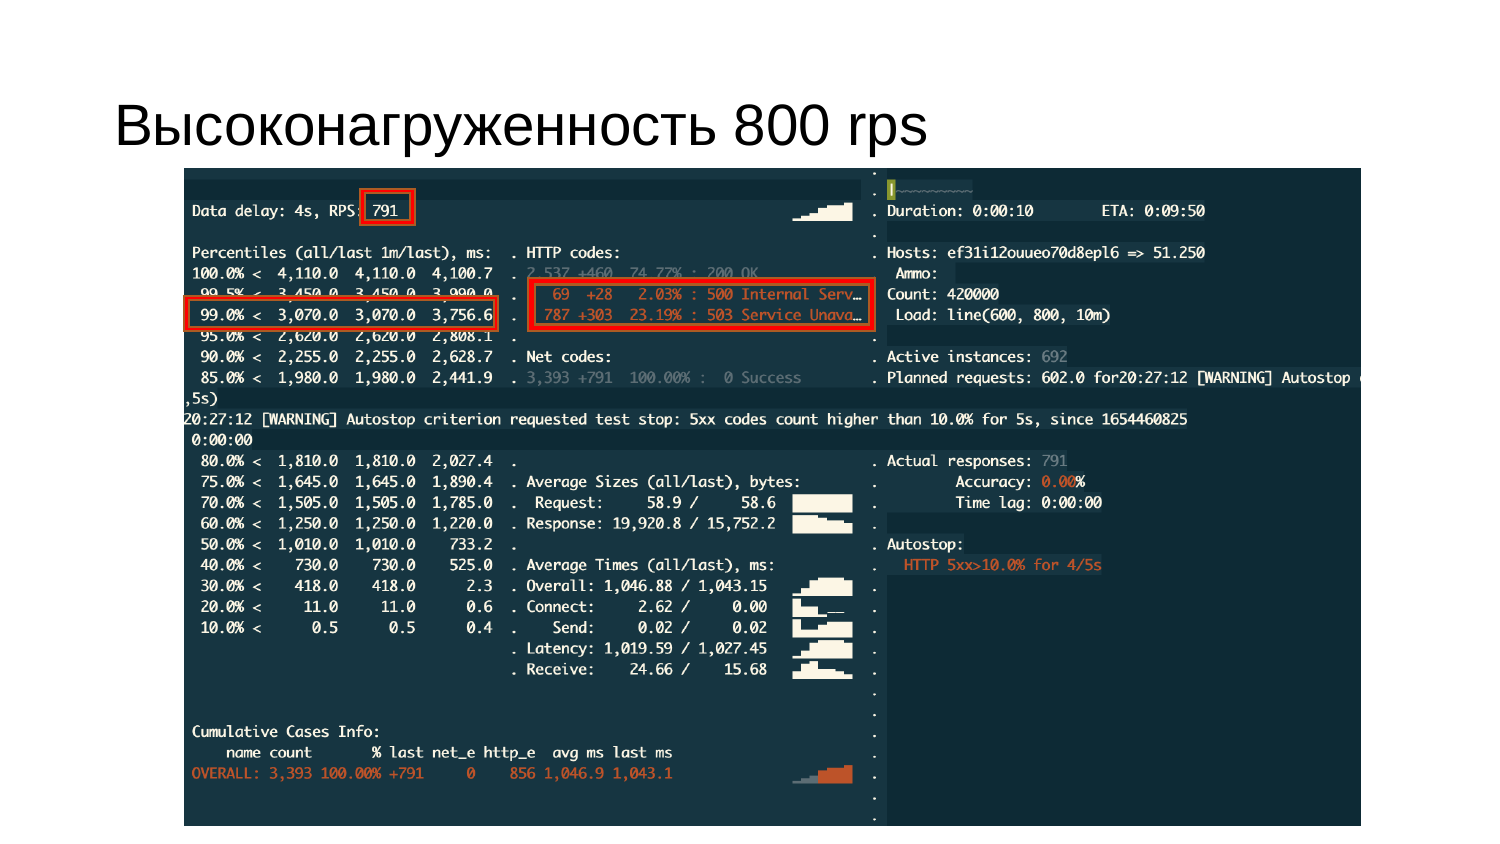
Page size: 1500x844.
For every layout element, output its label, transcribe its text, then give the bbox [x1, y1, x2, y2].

picture [183, 167, 1361, 827]
title Высоконагруженность 800 rps [103, 44, 1397, 208]
